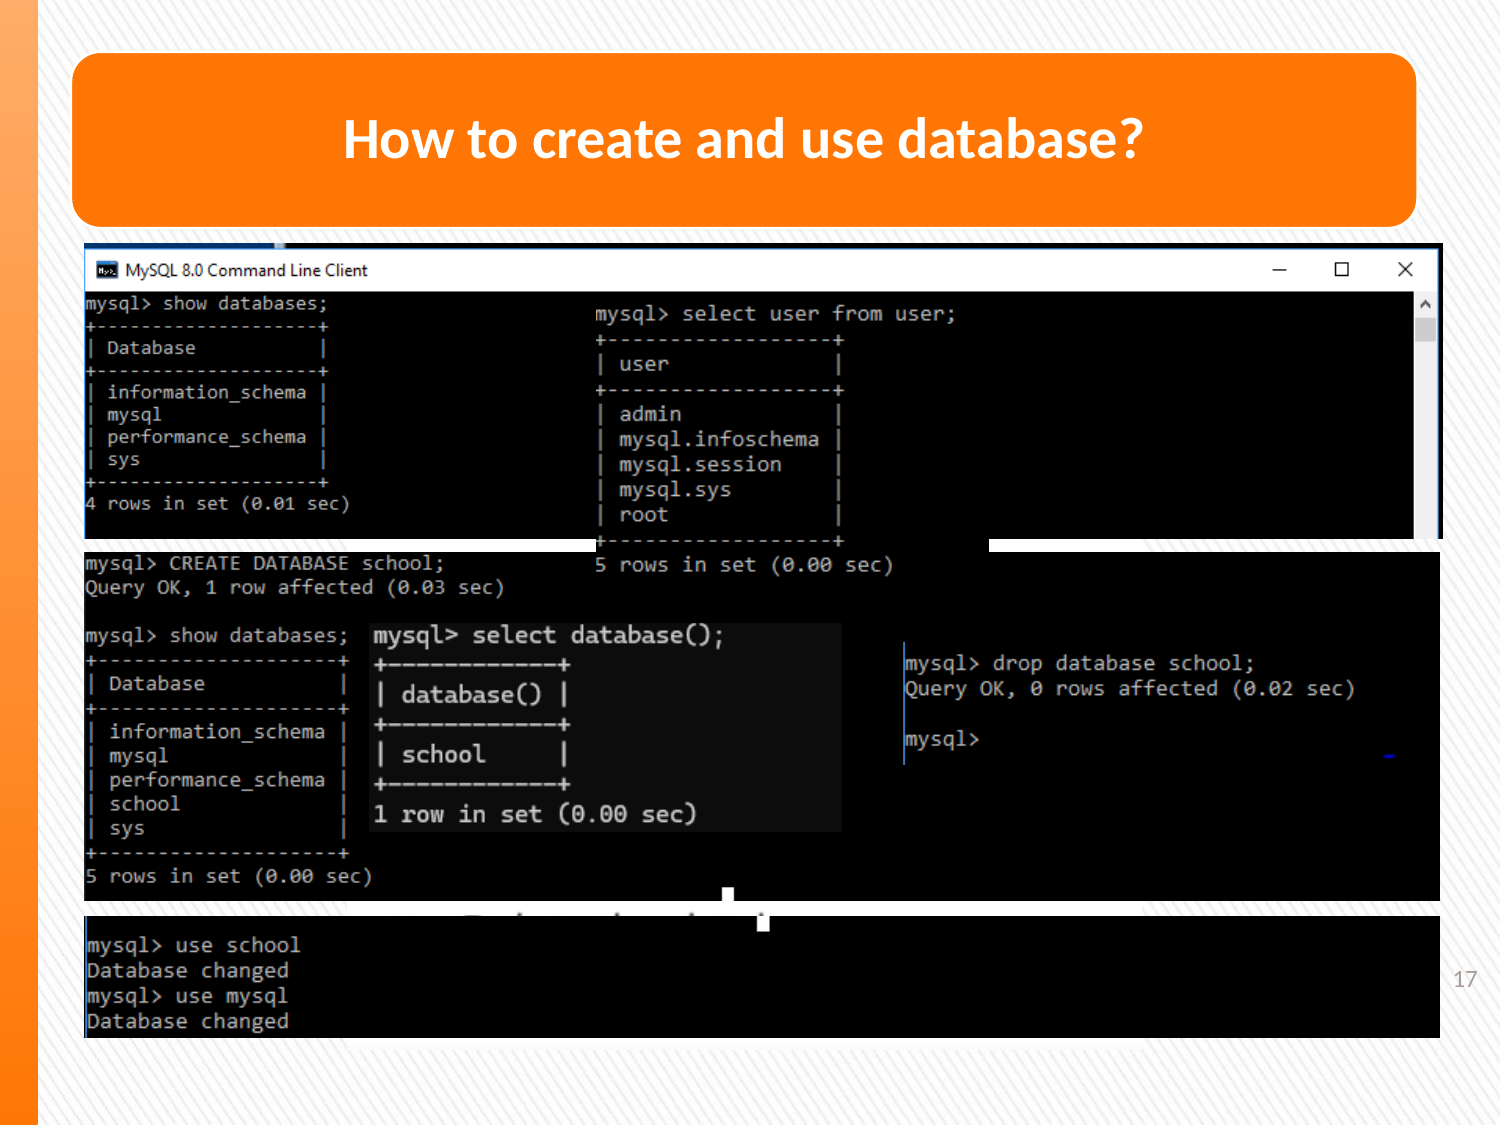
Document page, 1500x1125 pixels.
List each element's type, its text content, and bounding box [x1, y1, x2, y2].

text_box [70, 51, 1418, 229]
slide_number 32 [0, 281, 37, 285]
picture [37, 0, 1500, 1125]
slide_number 17 [1442, 947, 1500, 1007]
